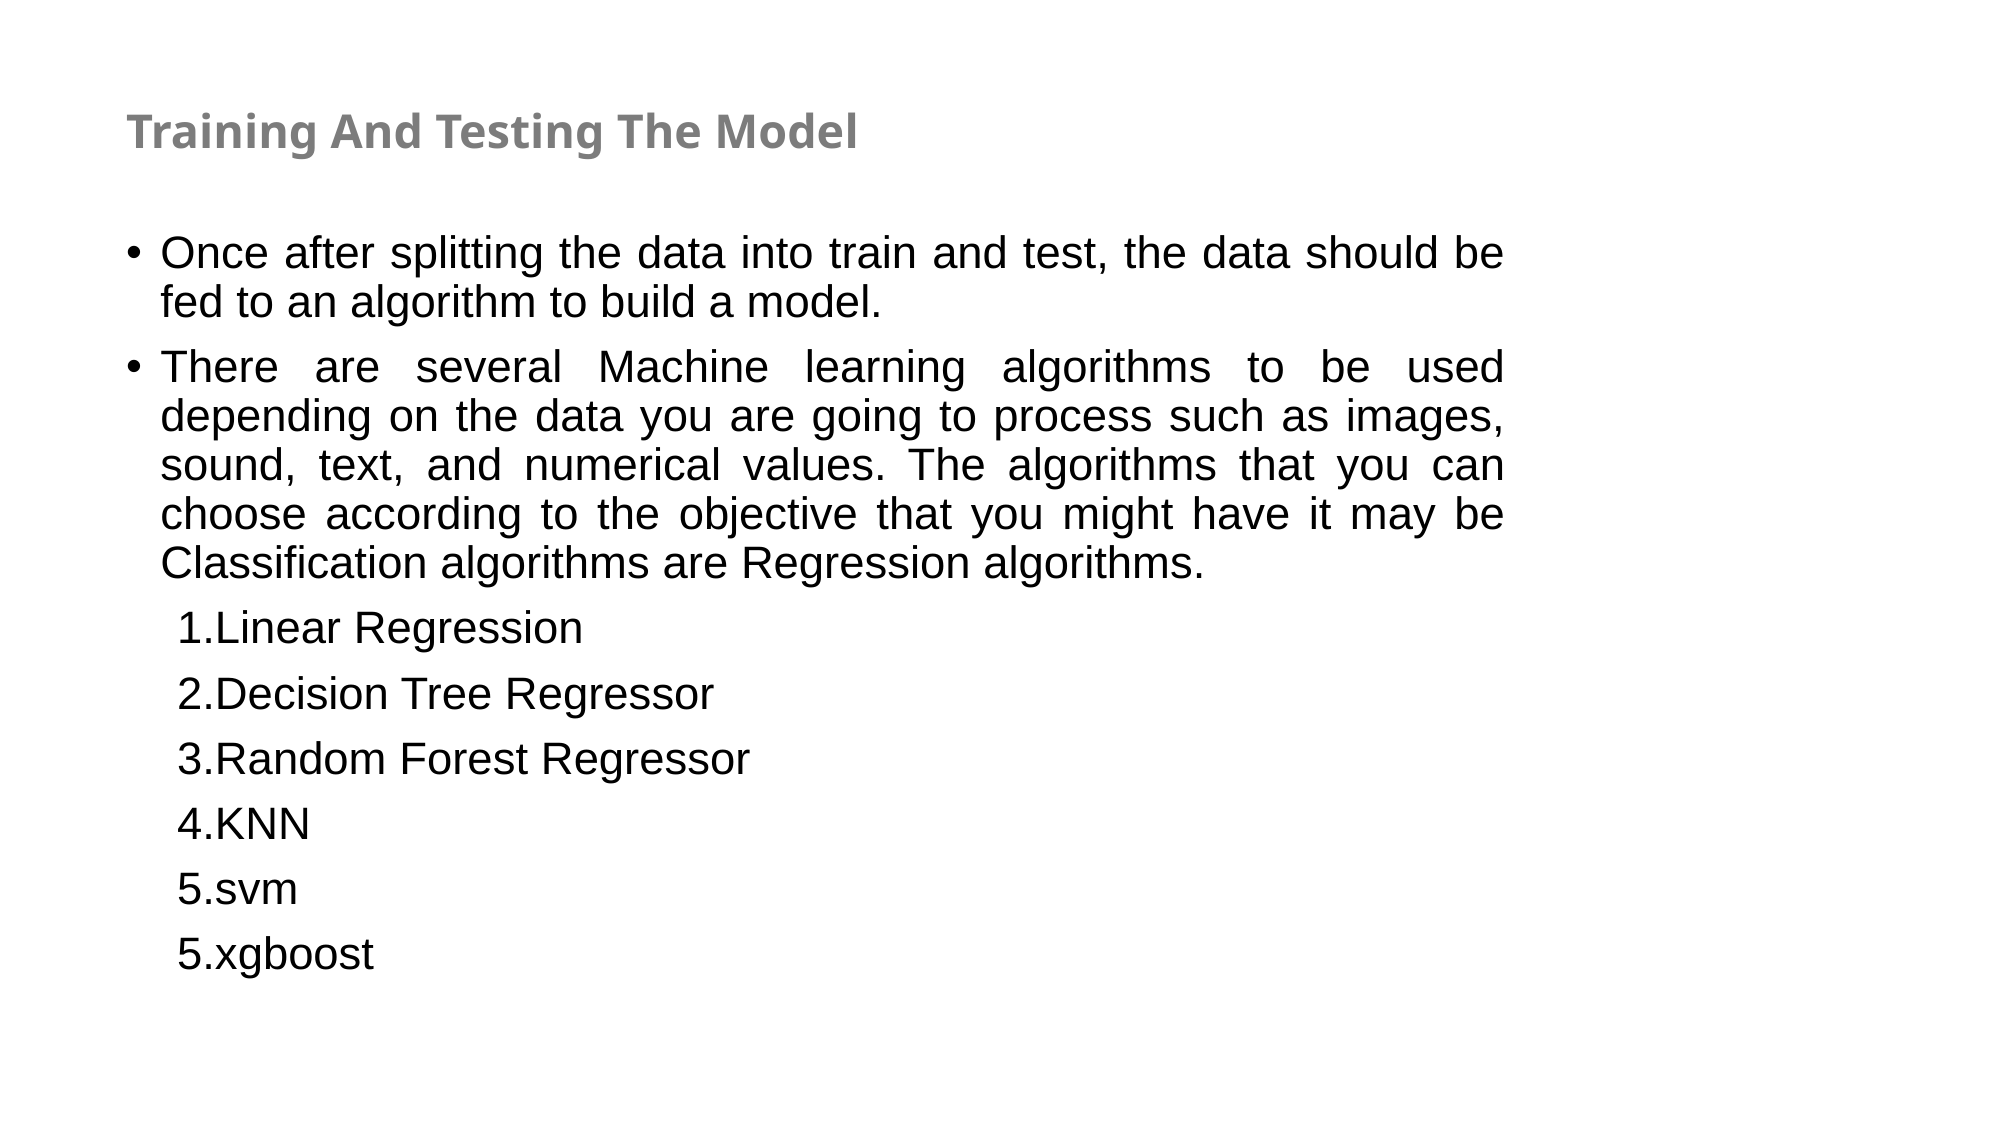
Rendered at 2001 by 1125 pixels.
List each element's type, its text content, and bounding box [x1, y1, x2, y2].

list Once after splitting the data into train and test, the data should be fed to an algorithm to build a model. There are several Machine learning algorithms to be used depending on the data you are going to process such as images, sound, text, and numerical values. The algorithms that you can choose according to the objective that you might have it may be Classification algorithms are Regression algorithms. 1.Linear Regression 2.Decision Tree Regressor 3.Random Forest Regressor 4.KNN 5.svm 5.xgboost [111, 222, 1522, 991]
title Training And Testing The Model [111, 99, 1522, 222]
